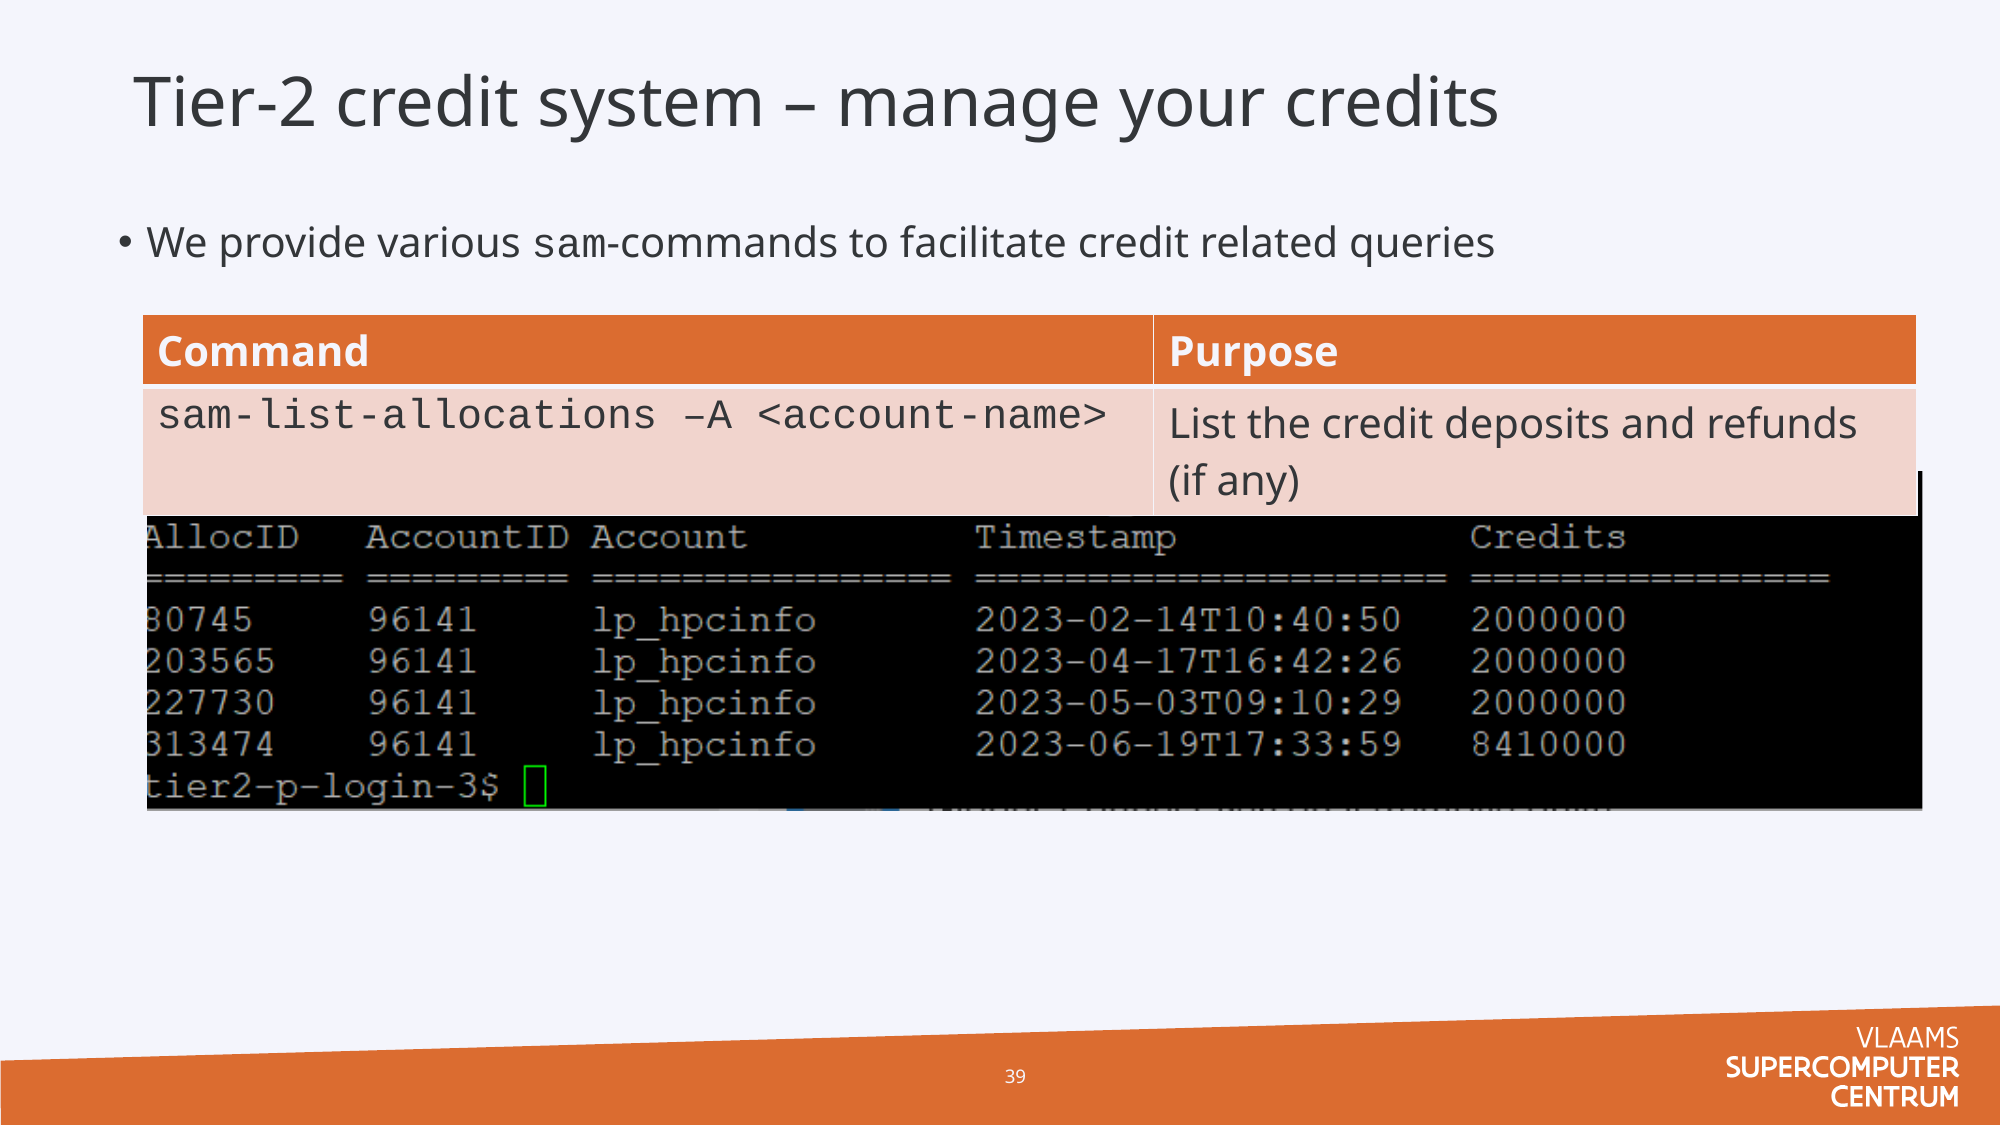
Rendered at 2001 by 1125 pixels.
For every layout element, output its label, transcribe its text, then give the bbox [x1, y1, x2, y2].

picture [147, 471, 1923, 811]
picture [1725, 1021, 1960, 1117]
title Tier-2 credit system – manage your credits [118, 0, 1941, 213]
table_header Command [143, 315, 1153, 384]
slide_number 39 [958, 1047, 1042, 1108]
list We provide various sam-commands to facilitate credit related queries [118, 221, 1941, 948]
table_header Purpose [1154, 315, 1916, 384]
table_cell sam-list-allocations –A <account-name> [143, 389, 1153, 515]
table_cell List the credit deposits and refunds (if any) [1154, 389, 1916, 471]
